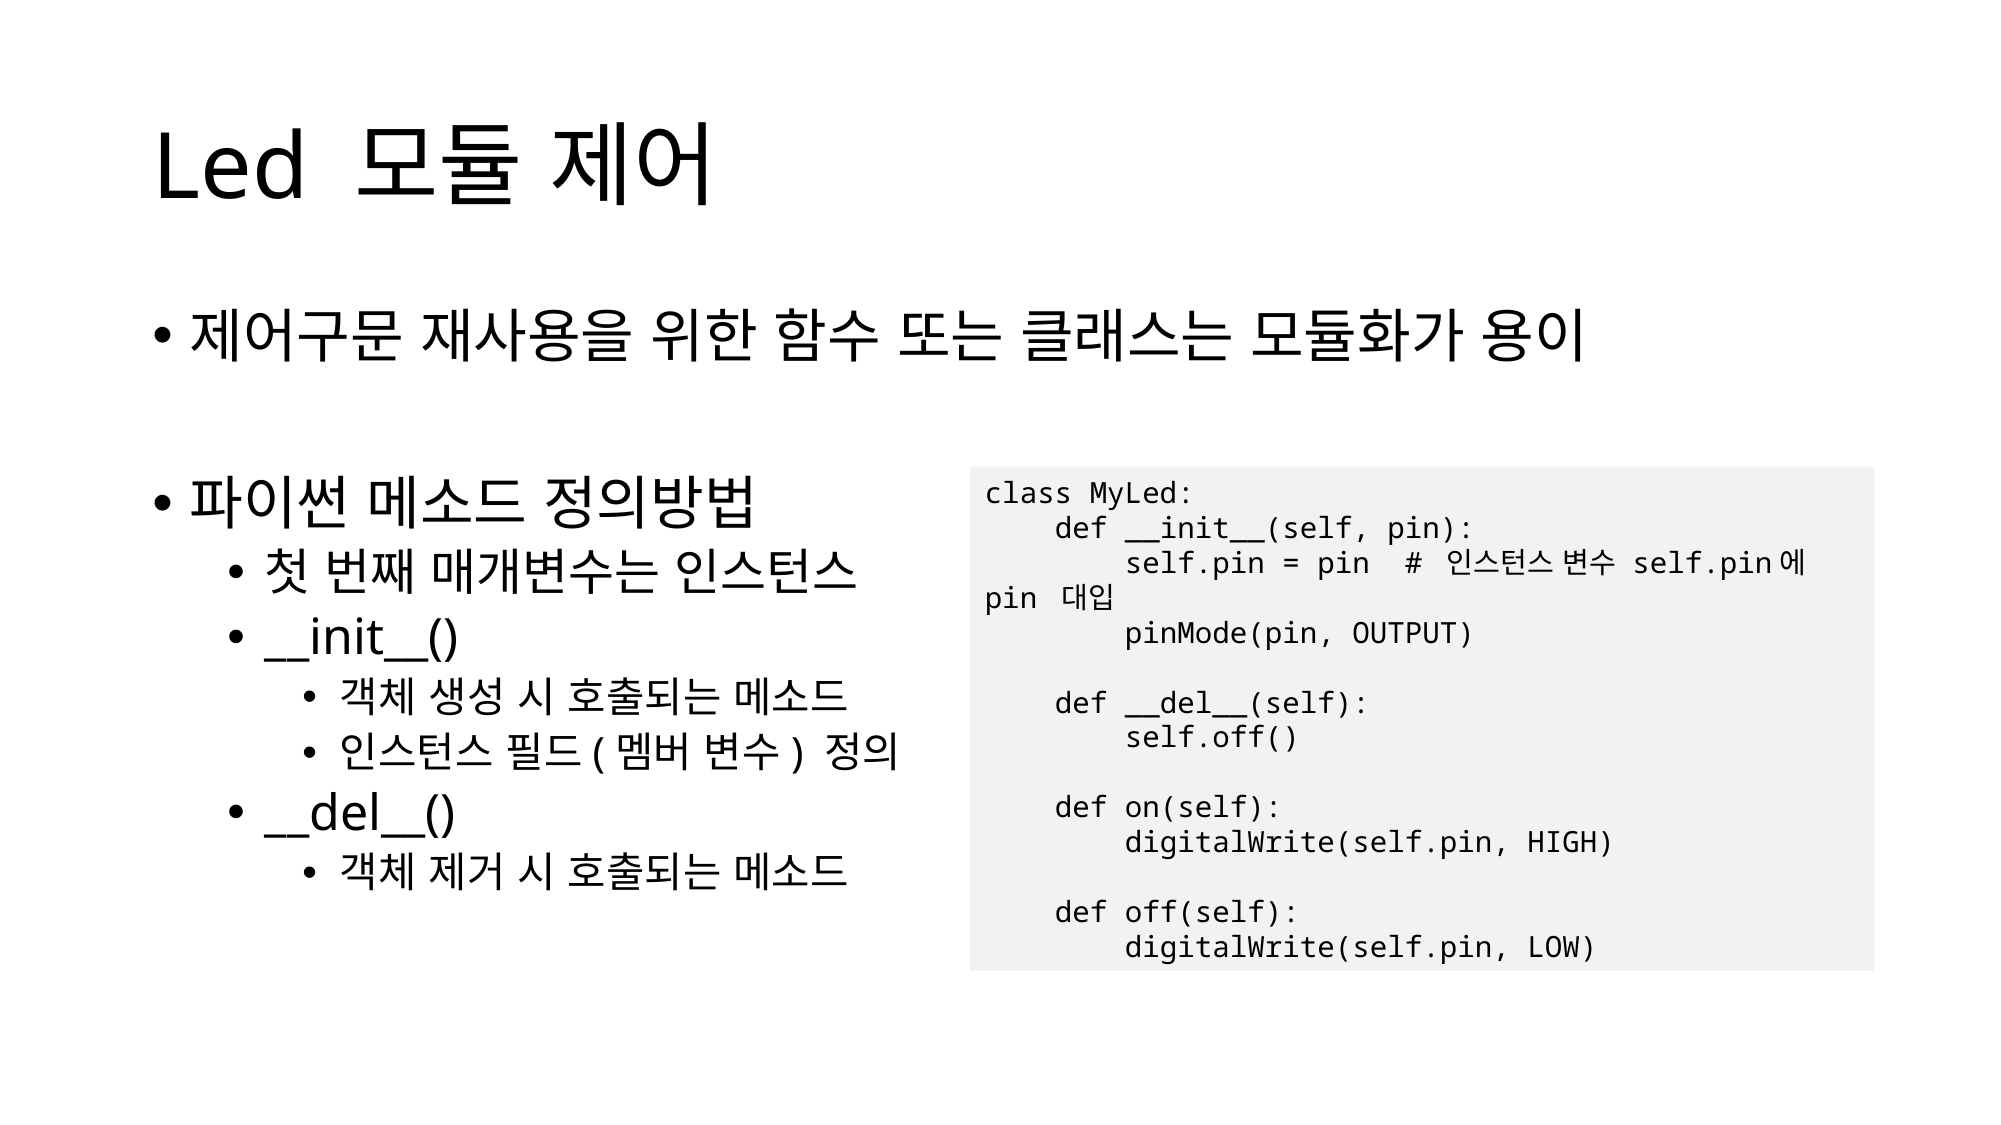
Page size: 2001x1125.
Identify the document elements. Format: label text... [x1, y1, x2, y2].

list 제어구문 재사용을 위한 함수 또는 클래스는 모듈화가 용이 파이썬 메소드 정의방법 첫 번째 매개변수는 인스턴스 __init__() 객체 생성 시 호출되는 메소드 인스턴스 필드(멤버 변수) 정의 __del__() 객체 제거 시 호출되는 메소드 [137, 299, 1863, 1099]
text_box class MyLed: def __init__(self, pin): self.pin = pin # 인스턴스 변수 self.pin에 pin 대입 pinMode(pin, OUTPUT) def __del__(self): self.off() def on(self): digitalWrite(self.pin, HIGH) def off(self): digitalWrite(self.pin, LOW) [970, 466, 1875, 971]
title Led 모듈 제어 [137, 59, 1863, 278]
